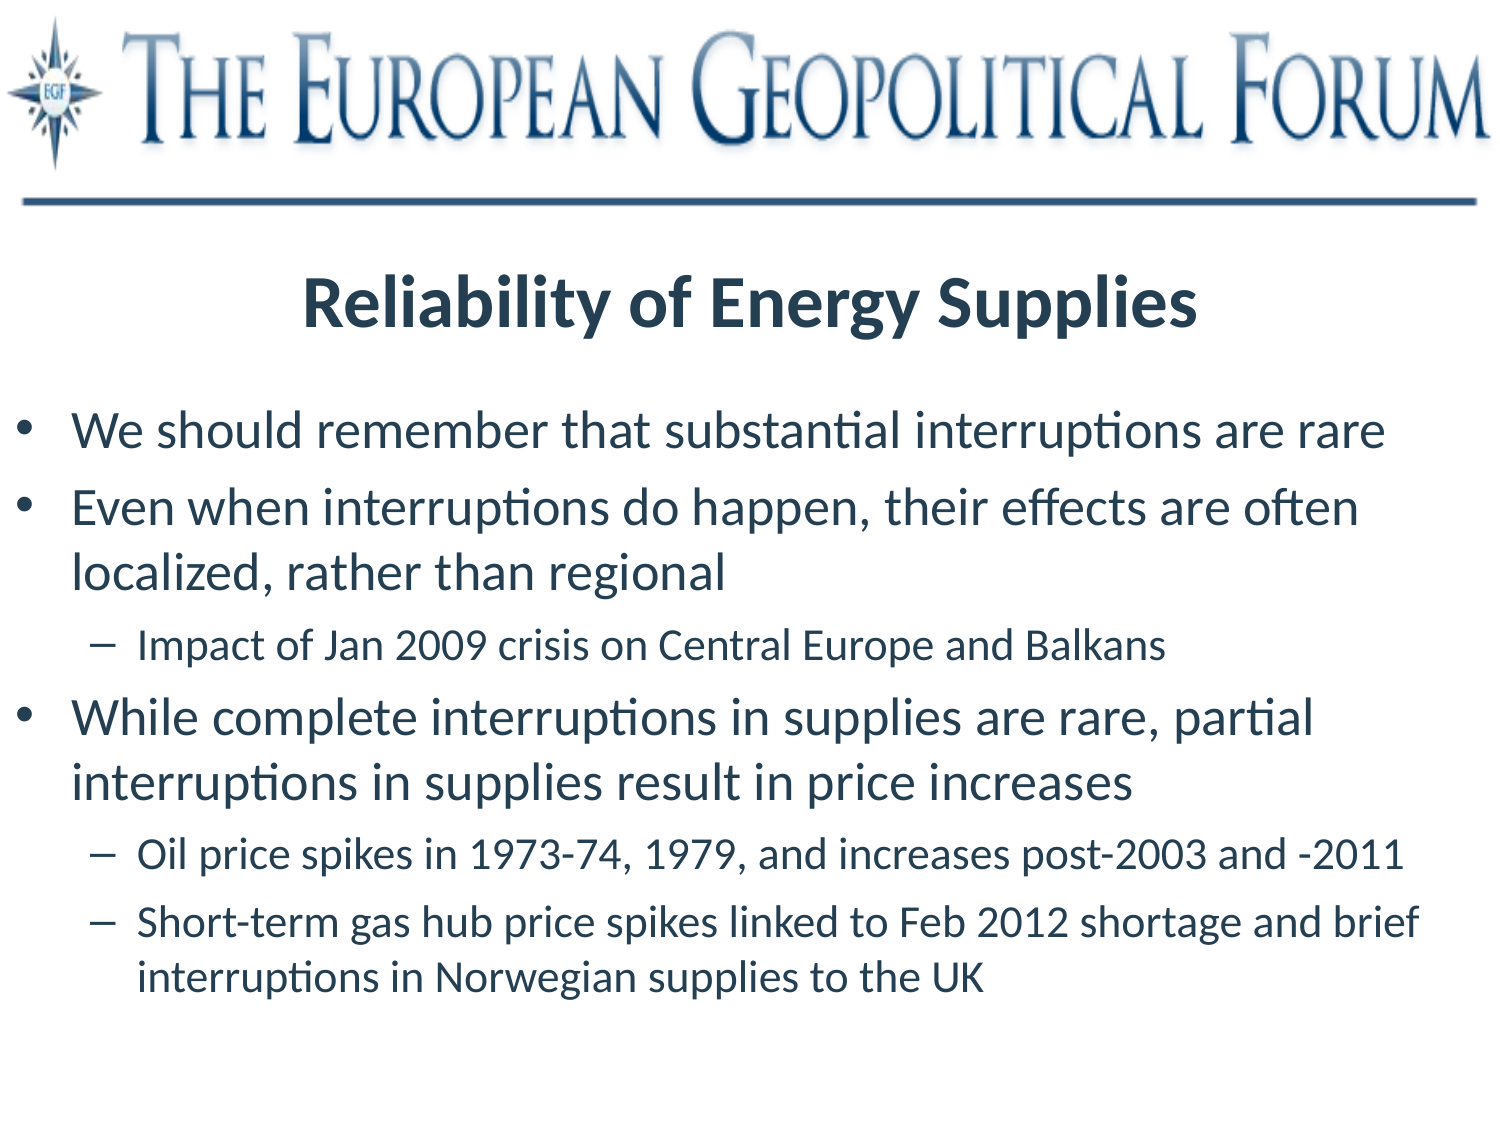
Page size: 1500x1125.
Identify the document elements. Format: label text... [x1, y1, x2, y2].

list We should remember that substantial interruptions are rare Even when interruptions do happen, their effects are often localized, rather than regional Impact of Jan 2009 crisis on Central Europe and Balkans While complete interruptions in supplies are rare, partial interruptions in supplies result in price increases Oil price spikes in 1973-74, 1979, and increases post-2003 and -2011 Short-term gas hub price spikes linked to Feb 2012 shortage and brief interruptions in Norwegian supplies to the UK [0, 386, 1500, 1125]
title Reliability of Energy Supplies [0, 216, 1500, 386]
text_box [0, 0, 1500, 209]
